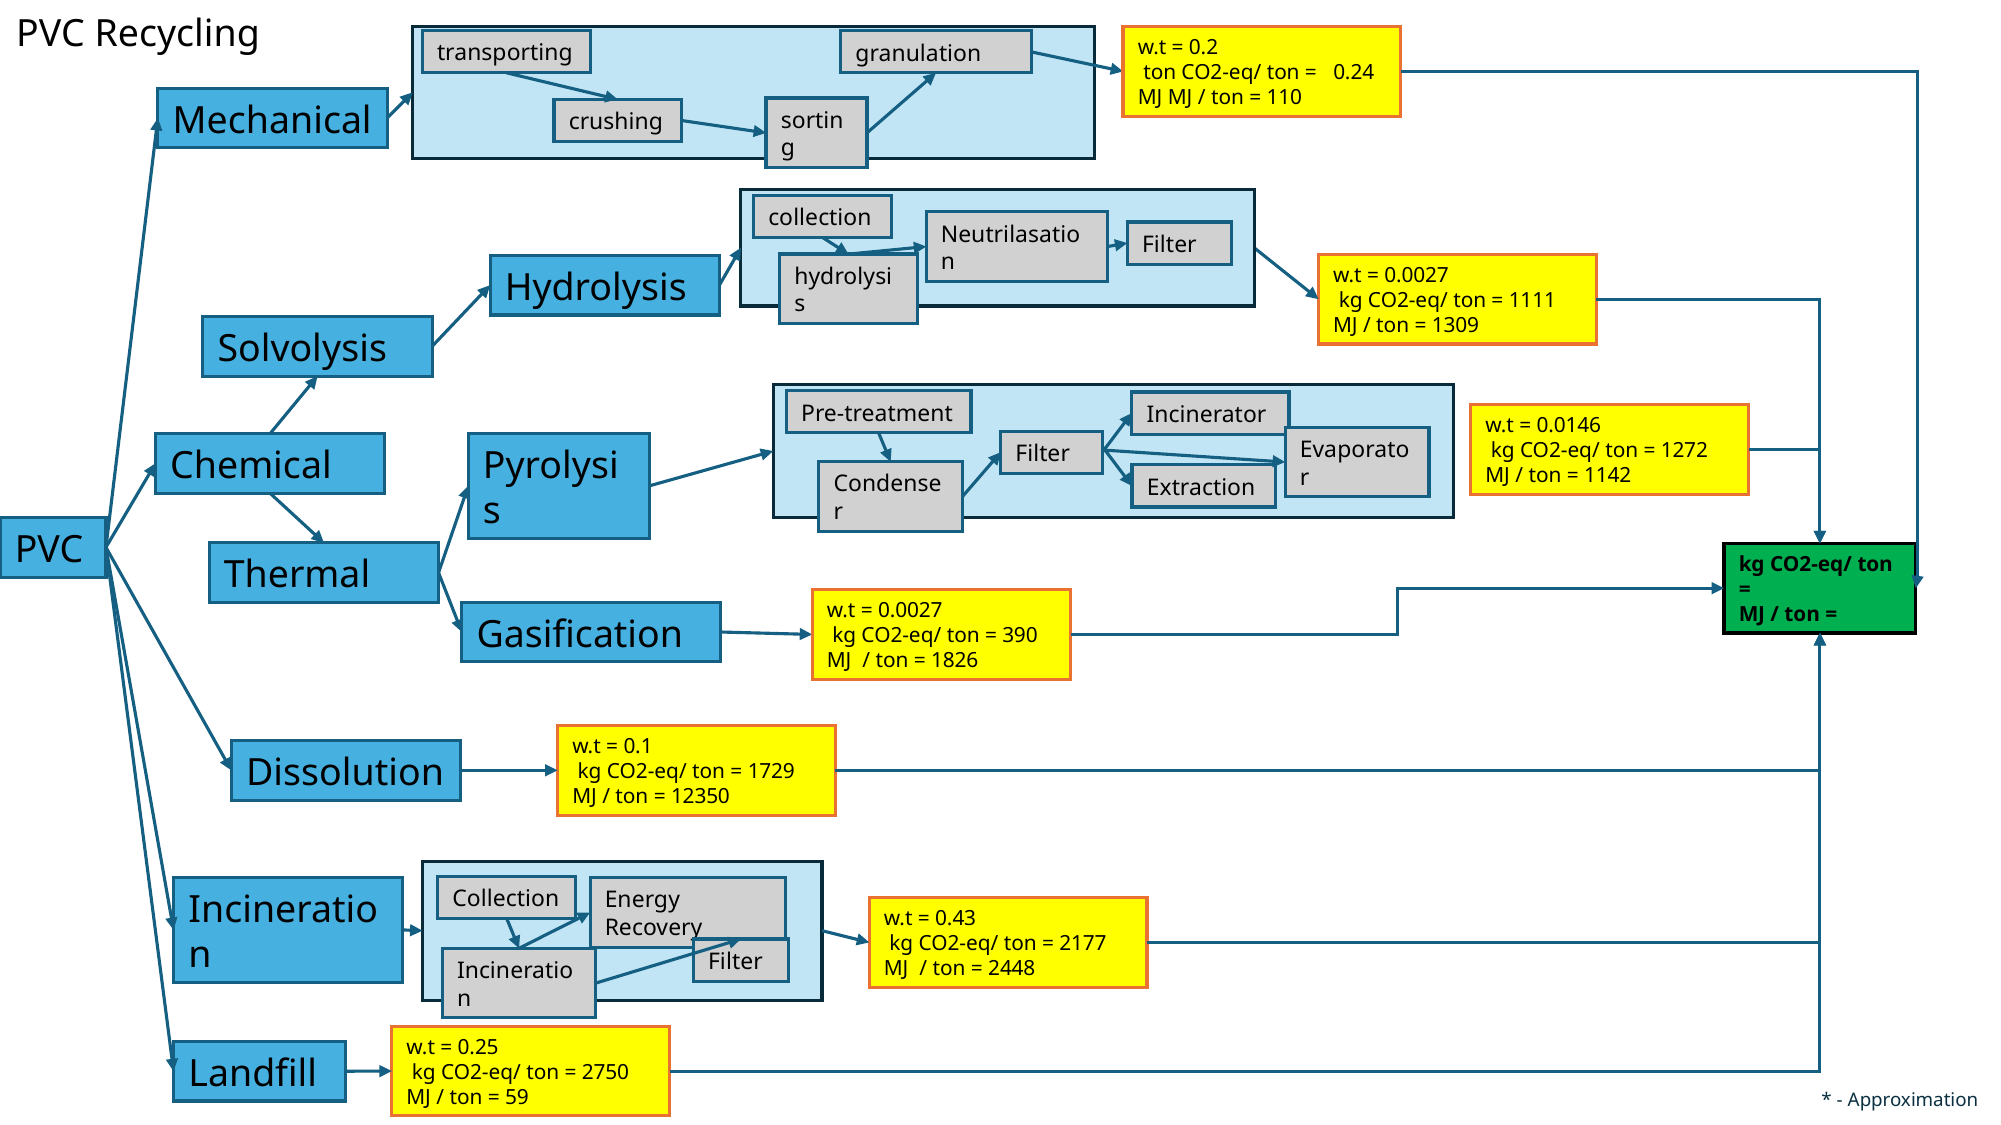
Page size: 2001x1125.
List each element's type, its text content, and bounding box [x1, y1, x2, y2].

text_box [1253, 247, 1319, 301]
text_box Filter [999, 430, 1101, 475]
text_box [505, 72, 619, 100]
text_box Mechanical [156, 87, 389, 149]
text_box w.t = 0.0027 kg CO2-eq/ ton = 1111 MJ / ton = 1309 [1317, 253, 1400, 346]
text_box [402, 907, 423, 932]
text_box Incineration [174, 876, 404, 984]
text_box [269, 376, 318, 434]
text_box Neutrilasation [925, 210, 1109, 283]
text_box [431, 285, 491, 348]
text_box crushing [552, 98, 683, 143]
text_box PVC [0, 516, 105, 579]
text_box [438, 463, 469, 574]
text_box Incinerator [1130, 390, 1291, 436]
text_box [821, 237, 847, 255]
text_box Incineration [441, 947, 597, 1019]
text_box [386, 91, 414, 119]
text_box Filter [1126, 220, 1233, 266]
text_box w.t = 0.0027 kg CO2-eq/ ton = 390 MJ / ton = 1826 [811, 588, 1070, 608]
text_box [772, 383, 1400, 519]
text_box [505, 912, 591, 949]
text_box kg CO2-eq/ ton = MJ / ton = [1725, 577, 1917, 635]
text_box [595, 938, 669, 971]
text_box [411, 25, 1096, 160]
text_box sorting [764, 96, 869, 169]
text_box [739, 188, 1256, 308]
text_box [878, 432, 892, 463]
text_box granulation [839, 29, 1033, 74]
text_box Evaporator [1284, 426, 1400, 498]
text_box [962, 452, 1002, 484]
text_box w.t = 0.2 ton CO2-eq/ ton = 0.24 MJ MJ / ton = 110 [1121, 25, 1402, 118]
text_box w.t = 0.25 kg CO2-eq/ ton = 2750 MJ / ton = 59 [390, 1025, 671, 1117]
text_box Solvolysis [201, 315, 434, 378]
text_box Energy Recovery [589, 876, 669, 949]
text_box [1595, 299, 1821, 544]
text_box Extraction [1130, 463, 1277, 509]
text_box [105, 772, 174, 1073]
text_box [648, 450, 774, 465]
text_box Condenser [817, 460, 964, 533]
text_box Chemical [159, 432, 386, 495]
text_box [1400, 71, 1917, 577]
text_box collection [752, 194, 893, 239]
text_box Pre-treatment [785, 389, 973, 434]
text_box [669, 608, 1821, 1073]
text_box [269, 493, 325, 544]
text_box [866, 73, 937, 121]
text_box PVC Recycling [1, 1, 285, 62]
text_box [105, 547, 232, 772]
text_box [1101, 446, 1133, 487]
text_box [1070, 575, 1725, 608]
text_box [1106, 232, 1128, 244]
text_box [105, 117, 159, 547]
text_box * - Approximation [1806, 1080, 1998, 1118]
text_box Collection [436, 875, 577, 920]
text_box [421, 860, 669, 1002]
text_box Pyrolysis [467, 432, 651, 540]
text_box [1030, 51, 1124, 73]
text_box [105, 463, 156, 547]
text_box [680, 118, 767, 122]
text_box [847, 232, 927, 255]
text_box Gasification [460, 601, 722, 663]
text_box Thermal [208, 541, 438, 604]
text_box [1747, 449, 1821, 544]
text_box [1101, 412, 1133, 446]
text_box Hydrolysis [489, 254, 721, 317]
text_box Dissolution [230, 739, 462, 802]
text_box w.t = 0.1 kg CO2-eq/ ton = 1729 MJ / ton = 12350 [556, 724, 669, 817]
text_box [438, 572, 463, 633]
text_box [718, 247, 742, 287]
text_box hydrolysis [778, 252, 919, 325]
text_box transporting [421, 29, 592, 74]
text_box Landfill [172, 1040, 347, 1103]
